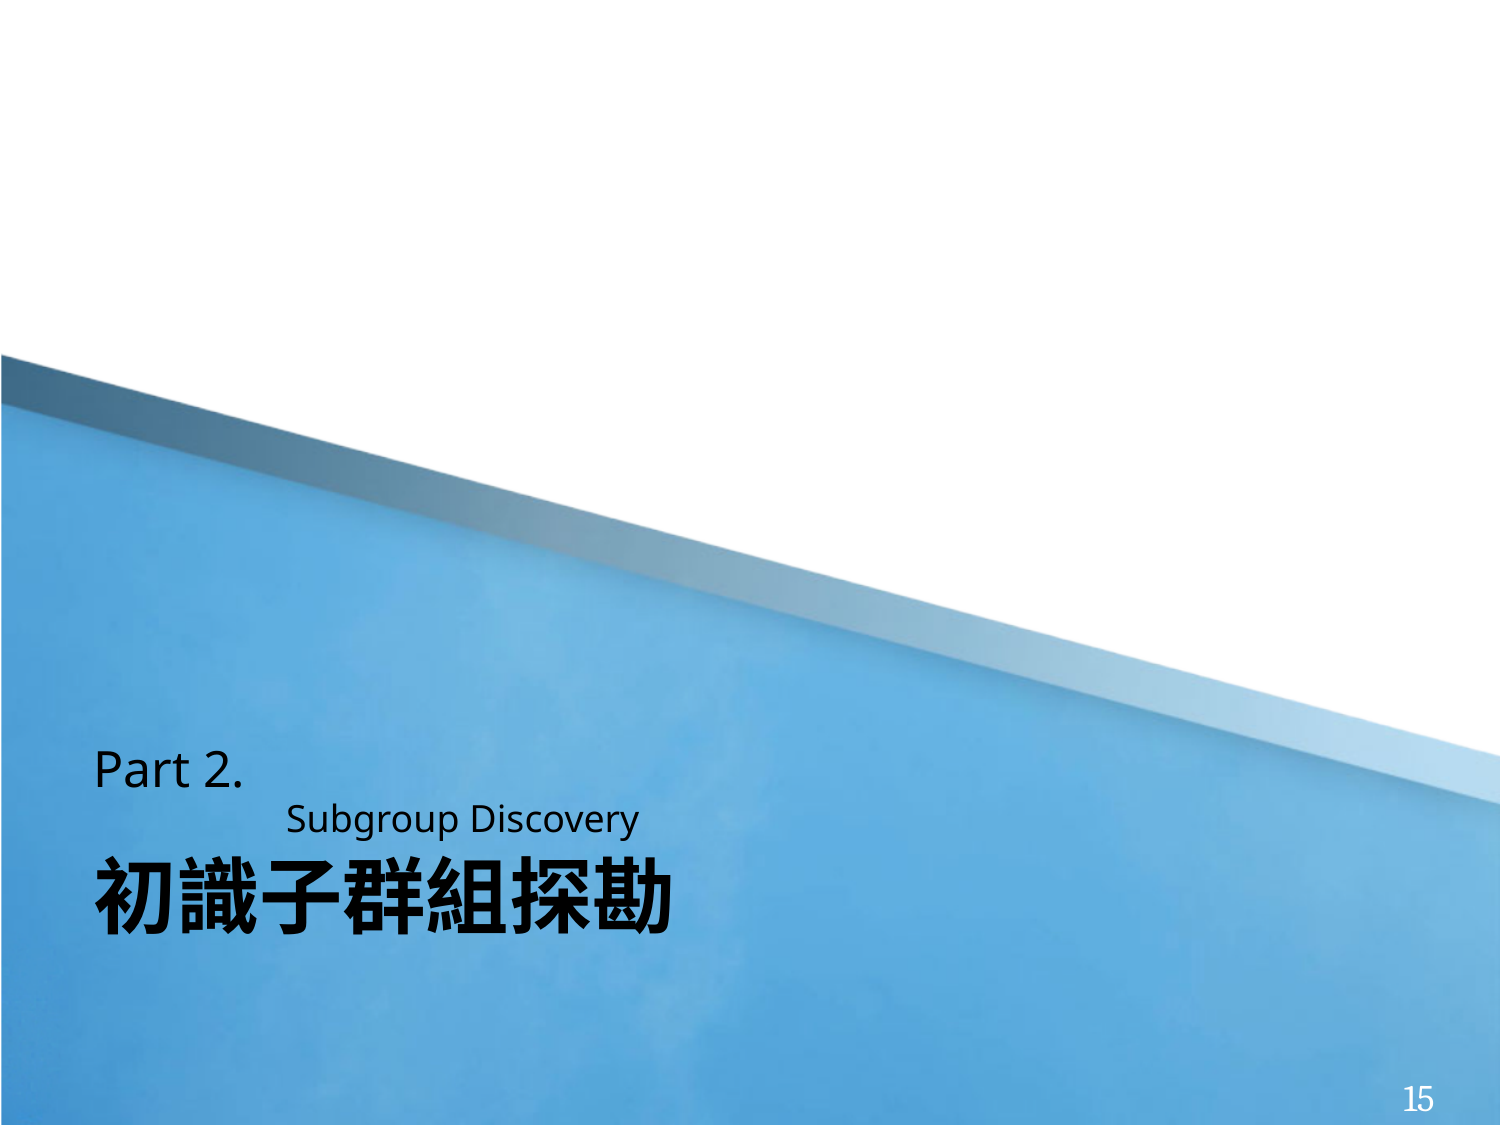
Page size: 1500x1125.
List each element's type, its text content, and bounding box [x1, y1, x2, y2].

title 初識子群組探勘 [78, 829, 1422, 926]
subtitle Part 2. [78, 668, 907, 773]
picture [2, 82, 1500, 1125]
slide_number ‹#› [1350, 1074, 1488, 1118]
list Subgroup Discovery [19, 773, 907, 890]
